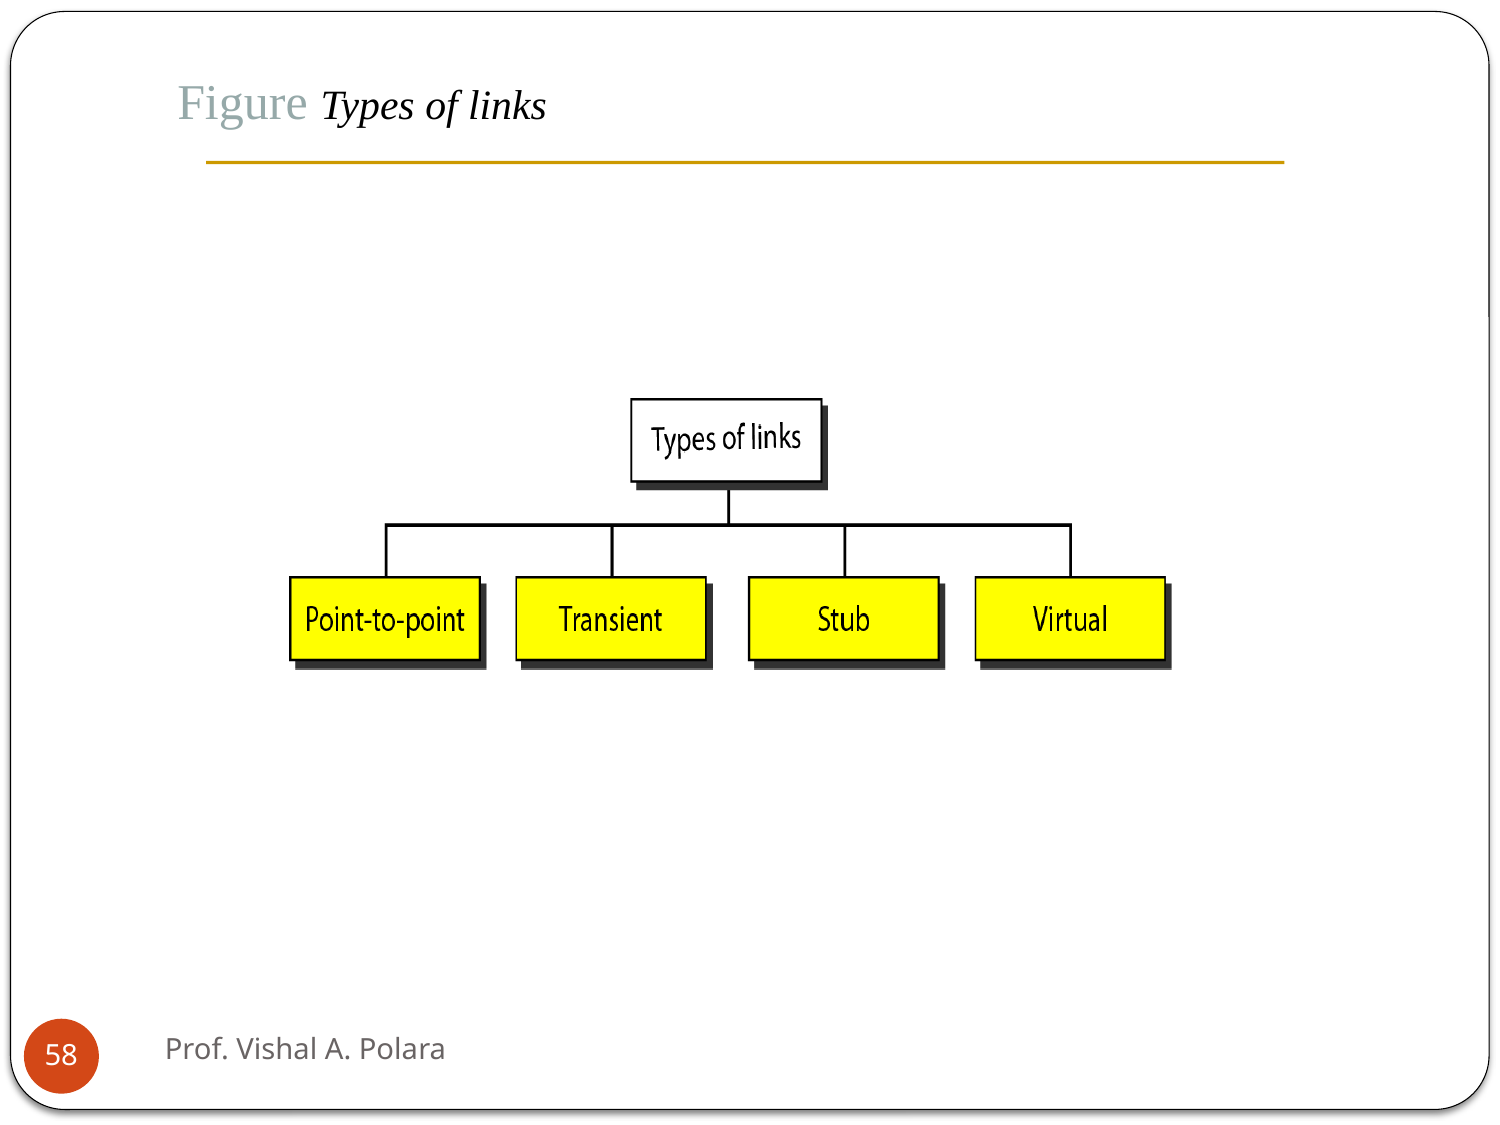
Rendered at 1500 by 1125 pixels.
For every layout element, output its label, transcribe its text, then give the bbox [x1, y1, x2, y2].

picture [288, 398, 1173, 670]
text_box Figure Types of links [162, 62, 628, 138]
footer Prof. Vishal A. Polara [150, 1012, 800, 1088]
slide_number 58 [23, 1018, 99, 1094]
